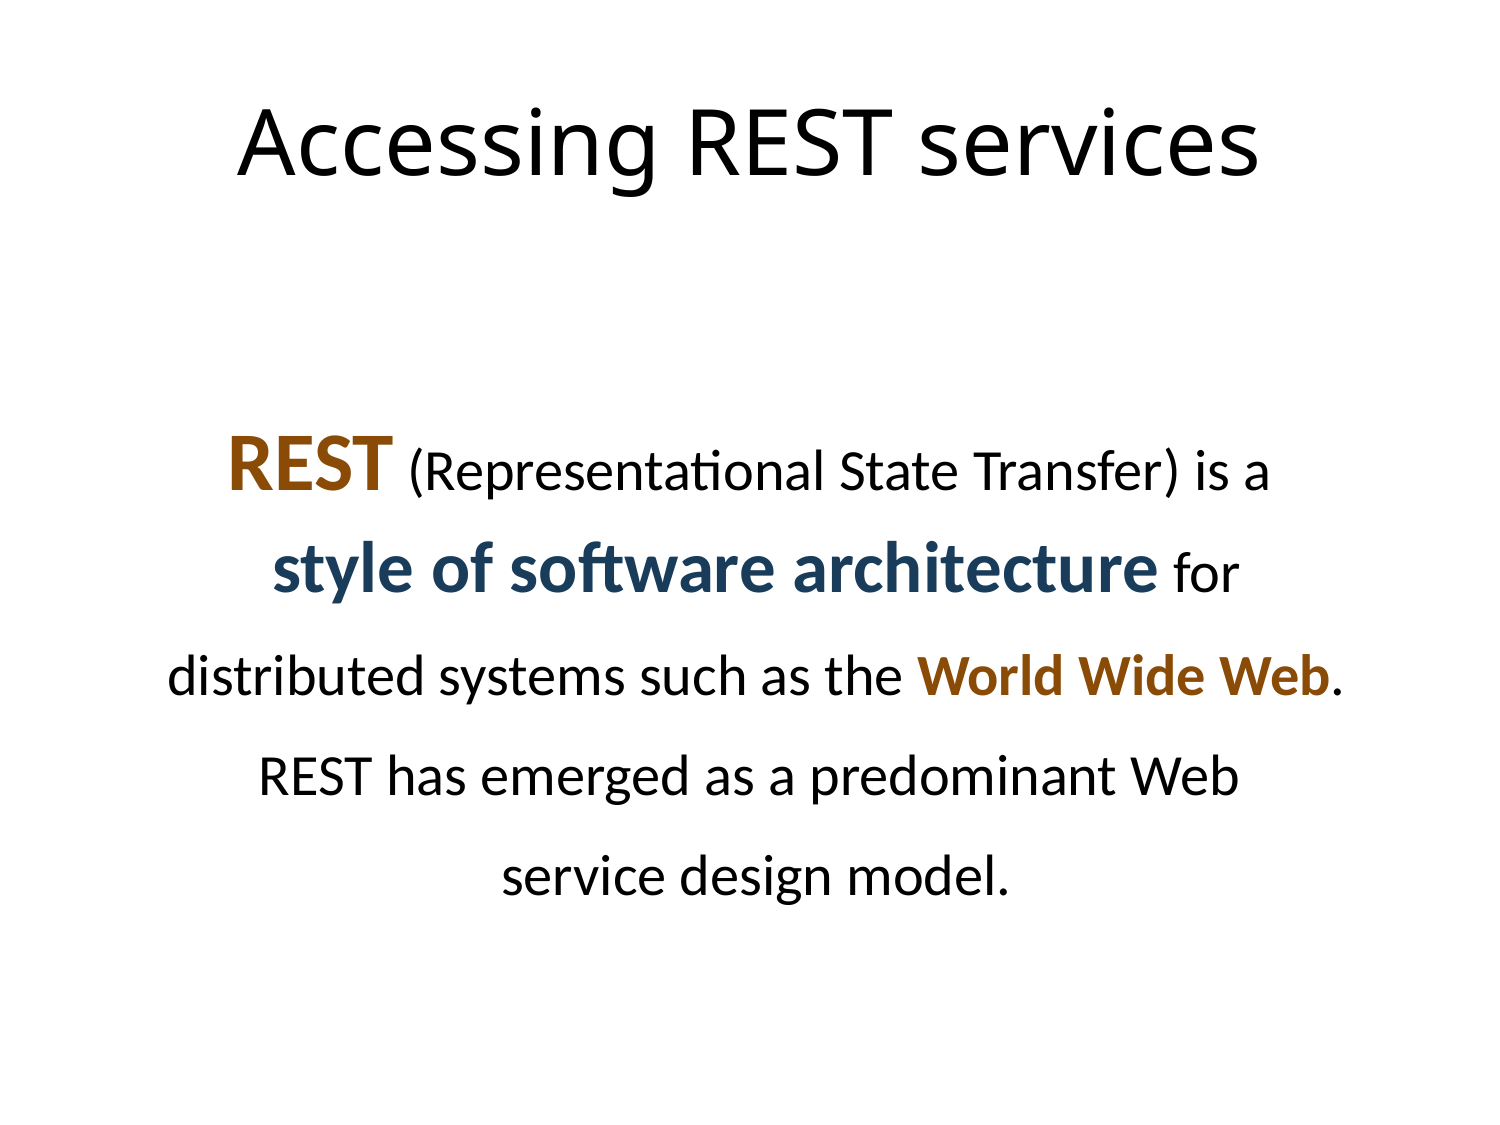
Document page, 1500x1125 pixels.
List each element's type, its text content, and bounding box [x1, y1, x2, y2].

text_box REST (Representational State Transfer) is a style of software architecture for distributed systems such as the World Wide Web. REST has emerged as a predominant Web service design model. [137, 399, 1376, 988]
title Accessing REST services [75, 45, 1425, 233]
